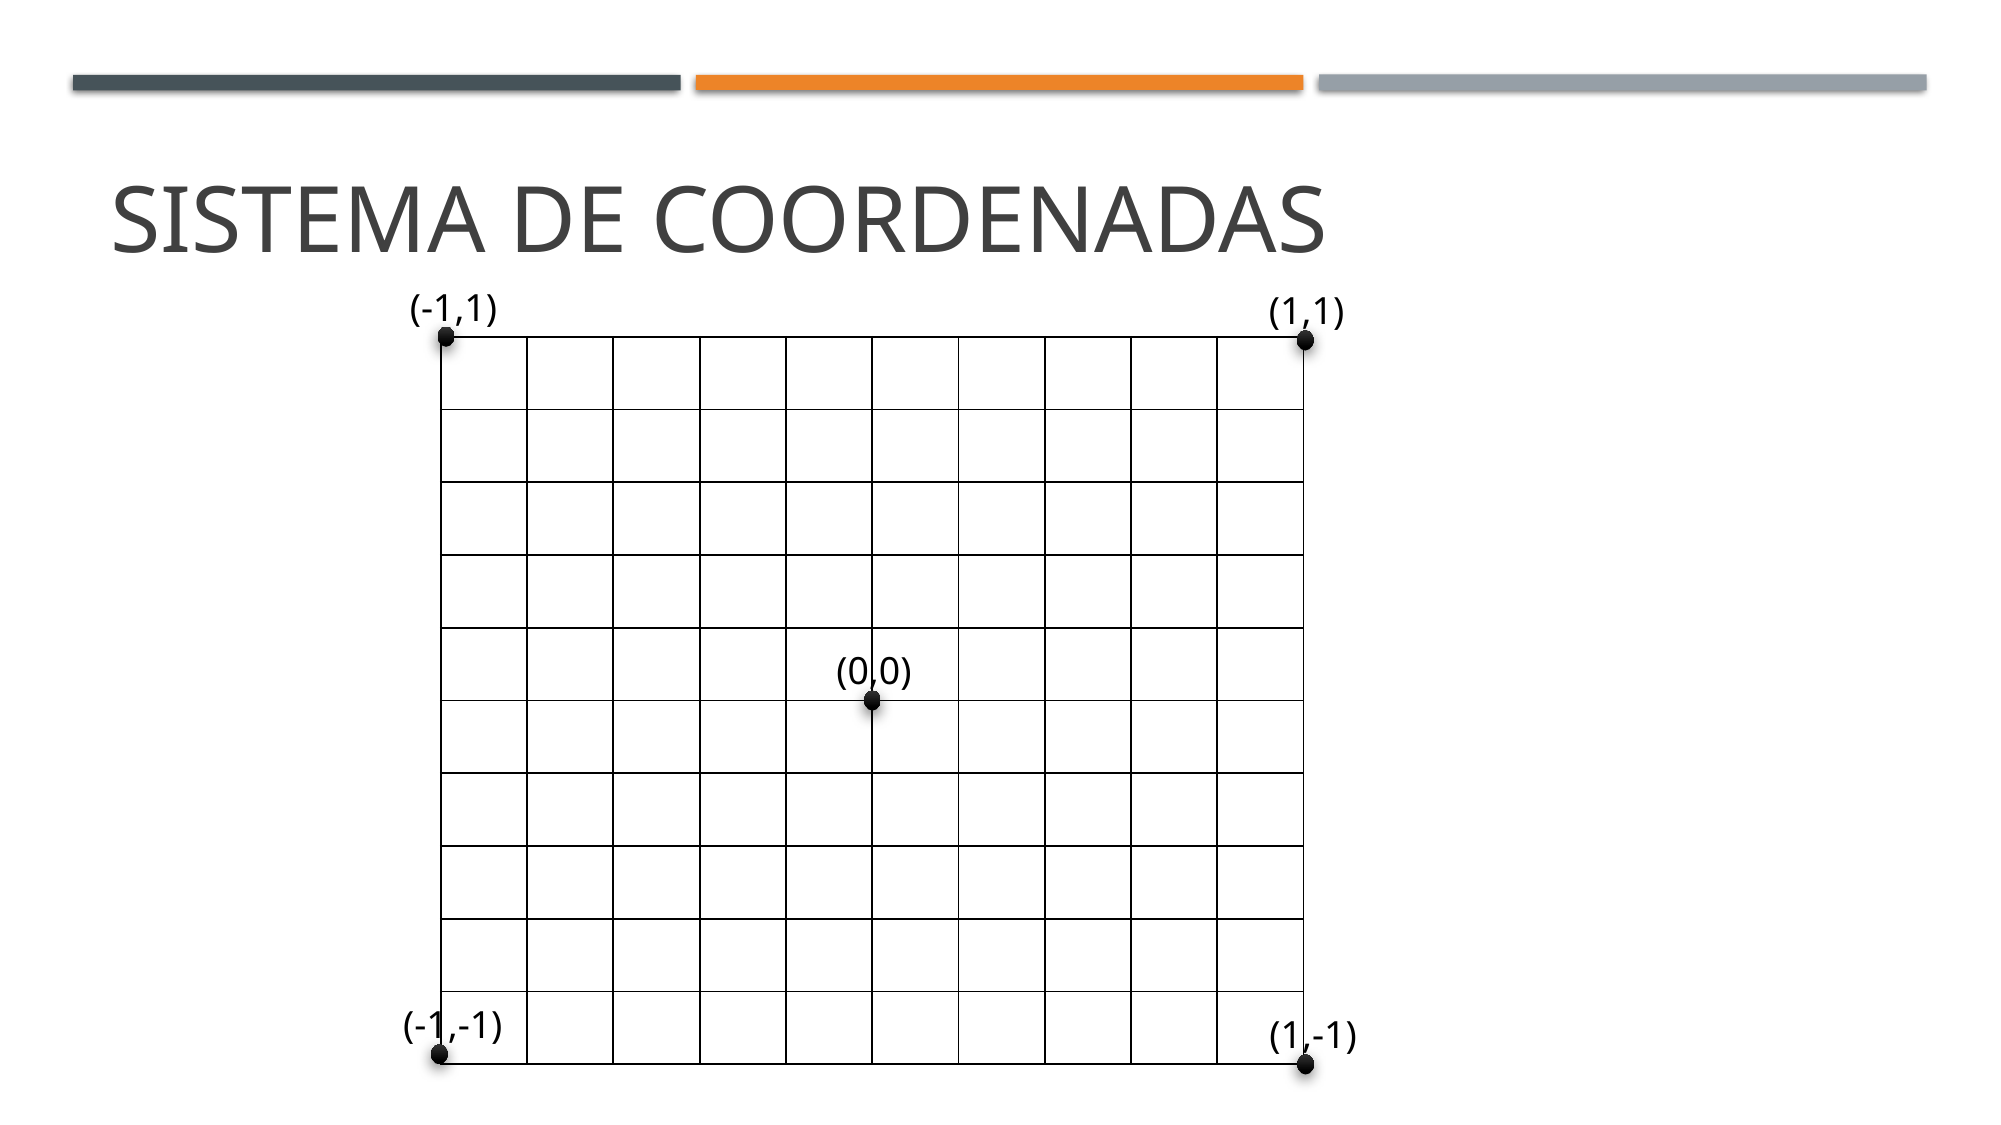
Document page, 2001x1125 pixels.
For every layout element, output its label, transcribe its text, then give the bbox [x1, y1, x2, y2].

table_cell [873, 920, 958, 991]
table_cell [959, 410, 1044, 481]
table_cell [1132, 410, 1216, 481]
table_cell [1218, 629, 1303, 700]
table_cell [528, 701, 612, 772]
table_cell [614, 556, 699, 627]
table_cell [701, 556, 785, 627]
table_cell [701, 410, 785, 481]
table_cell [787, 701, 871, 772]
table_cell [528, 556, 612, 627]
table_cell [528, 774, 612, 845]
table_cell [1132, 701, 1216, 772]
table_cell [873, 847, 958, 918]
table_cell [787, 774, 871, 845]
table_cell [873, 556, 958, 627]
table_cell [528, 483, 612, 554]
table_cell [442, 410, 526, 481]
table_cell [701, 629, 785, 700]
table_cell [1046, 556, 1130, 627]
table_cell [614, 847, 699, 918]
table_cell [787, 483, 871, 554]
text_box (-1,1) [395, 276, 525, 336]
table_cell [701, 774, 785, 845]
table_cell [1218, 992, 1303, 1063]
table_cell [614, 992, 699, 1063]
table_cell [614, 410, 699, 481]
table_header [1218, 338, 1303, 409]
table_header [701, 338, 785, 409]
table_cell [1132, 629, 1216, 700]
table_cell [1132, 483, 1216, 554]
text_box [1297, 1054, 1314, 1075]
table_cell [873, 992, 958, 1063]
table_cell [528, 847, 612, 918]
table_cell [1218, 920, 1303, 991]
table_cell [701, 992, 785, 1063]
table_cell [1132, 992, 1216, 1063]
table_cell [614, 920, 699, 991]
table_cell [442, 847, 526, 918]
table_cell [701, 483, 785, 554]
table_cell [873, 629, 958, 700]
table_cell [1218, 774, 1303, 845]
table_cell [701, 701, 785, 772]
table_cell [701, 920, 785, 991]
table_cell [442, 556, 526, 627]
table_cell [959, 920, 1044, 991]
table_cell [1046, 483, 1130, 554]
table_cell [873, 410, 958, 481]
table_cell [528, 992, 612, 1063]
table_cell [787, 992, 871, 1063]
table_cell [614, 701, 699, 772]
text_box [1297, 330, 1314, 351]
table_cell [873, 483, 958, 554]
table_cell [1218, 483, 1303, 554]
table_cell [787, 920, 871, 991]
table_header [1046, 338, 1130, 409]
text_box [437, 326, 455, 347]
text_box (-1,-1) [388, 993, 525, 1054]
table_cell [1218, 847, 1303, 918]
table_cell [442, 992, 526, 1063]
table_cell [1046, 847, 1130, 918]
table_cell [528, 629, 612, 700]
table_cell [1218, 701, 1303, 772]
table_cell [873, 774, 958, 845]
table_header [959, 338, 1044, 409]
table_cell [1218, 556, 1303, 627]
table_cell [701, 847, 785, 918]
table_cell [959, 483, 1044, 554]
text_box [864, 690, 881, 711]
table_header [614, 338, 699, 409]
table_cell [959, 701, 1044, 772]
text_box [431, 1044, 448, 1065]
table_cell [1132, 556, 1216, 627]
table_cell [1132, 774, 1216, 845]
table_cell [959, 992, 1044, 1063]
table_cell [959, 774, 1044, 845]
table_cell [787, 629, 871, 700]
table_cell [442, 701, 526, 772]
table_cell [1218, 410, 1303, 481]
table_cell [1132, 847, 1216, 918]
table_header [787, 338, 871, 409]
table_cell [959, 847, 1044, 918]
table_cell [528, 410, 612, 481]
table_cell [1046, 992, 1130, 1063]
table_cell [1046, 629, 1130, 700]
table_cell [873, 701, 958, 772]
text_box (0,0) [821, 639, 940, 700]
table_header [528, 338, 612, 409]
table_cell [1046, 774, 1130, 845]
table_cell [442, 483, 526, 554]
table_cell [528, 920, 612, 991]
table_header [873, 338, 958, 409]
title Sistema de coordenadas [95, 84, 1905, 280]
table_header [442, 338, 526, 409]
table_cell [614, 774, 699, 845]
table_cell [787, 410, 871, 481]
table_cell [959, 556, 1044, 627]
text_box (1,1) [1254, 279, 1373, 340]
text_box (1,-1) [1254, 1003, 1403, 1064]
table_header [1132, 338, 1216, 409]
table_cell [442, 920, 526, 991]
table_cell [959, 629, 1044, 700]
table_cell [787, 847, 871, 918]
table_cell [1046, 701, 1130, 772]
table_cell [787, 556, 871, 627]
table_cell [614, 629, 699, 700]
table_cell [614, 483, 699, 554]
table_cell [1132, 920, 1216, 991]
table_cell [1046, 920, 1130, 991]
table_cell [442, 629, 526, 700]
table_cell [442, 774, 526, 845]
table_cell [1046, 410, 1130, 481]
